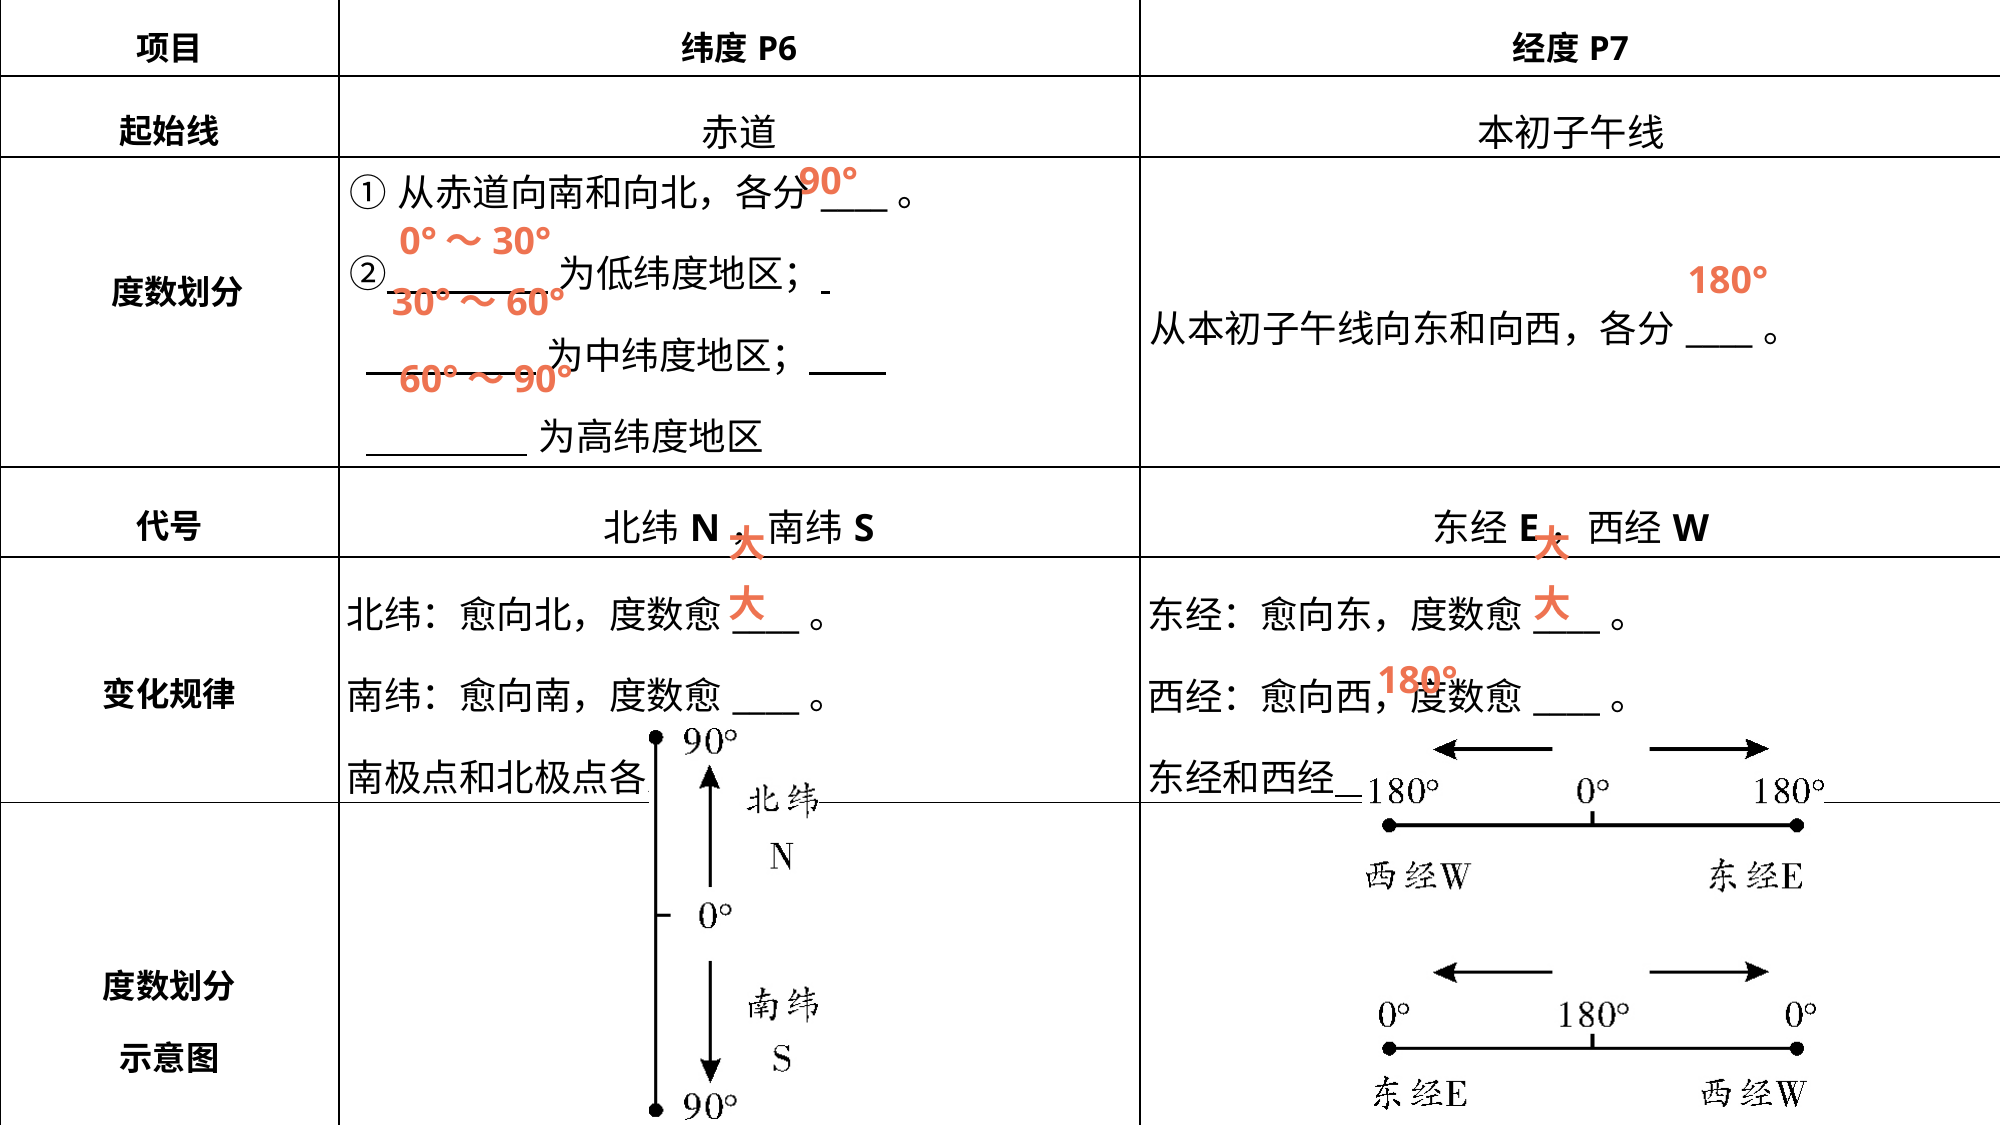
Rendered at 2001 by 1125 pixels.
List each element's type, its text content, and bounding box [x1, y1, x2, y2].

table_cell 东经E，西经W [1141, 468, 2000, 556]
text_box 0°～30° [384, 209, 626, 270]
table_cell 北纬：愈向北，度数愈____。 南纬：愈向南，度数愈____。 南极点和北极点各为90° [340, 558, 1139, 802]
table_cell 起始线 [1, 77, 338, 156]
table_header 经度P7 [1141, 0, 2000, 75]
text_box 大 [1518, 512, 1636, 572]
table_cell 代号 [1, 468, 338, 556]
table_cell [340, 803, 1139, 1125]
table_cell 从本初子午线向东和向西，各分____。 [1141, 158, 2000, 466]
text_box 30°～60° [377, 270, 650, 331]
table_cell 赤道 [340, 77, 1139, 156]
table_header 项目 [1, 0, 338, 75]
table_cell 变化规律 [1, 558, 338, 802]
table_cell 本初子午线 [1141, 77, 2000, 156]
table_cell 度数划分 示意图 [1, 803, 338, 1125]
table_cell [1141, 803, 2000, 1125]
text_box 大 [714, 572, 831, 633]
table_cell ①从赤道向南和向北，各分____。 ② 为低纬度地区； 为中纬度地区； 为高纬度地区 [340, 158, 1139, 466]
picture [1362, 739, 1824, 1110]
text_box 180° [1362, 648, 1558, 709]
text_box 90° [784, 149, 901, 210]
text_box 180° [1673, 248, 1886, 308]
table_cell 东经：愈向东，度数愈____。 西经：愈向西，度数愈____。 东经和西经 经线是重合的 [1141, 558, 2000, 802]
text_box 大 [1518, 572, 1636, 633]
text_box 大 [714, 512, 831, 572]
table_cell 度数划分 [1, 158, 338, 466]
table_cell 北纬N，南纬S [340, 468, 1139, 556]
picture [649, 728, 819, 1120]
table_header 纬度P6 [340, 0, 1139, 75]
text_box 60°～90° [384, 347, 657, 408]
